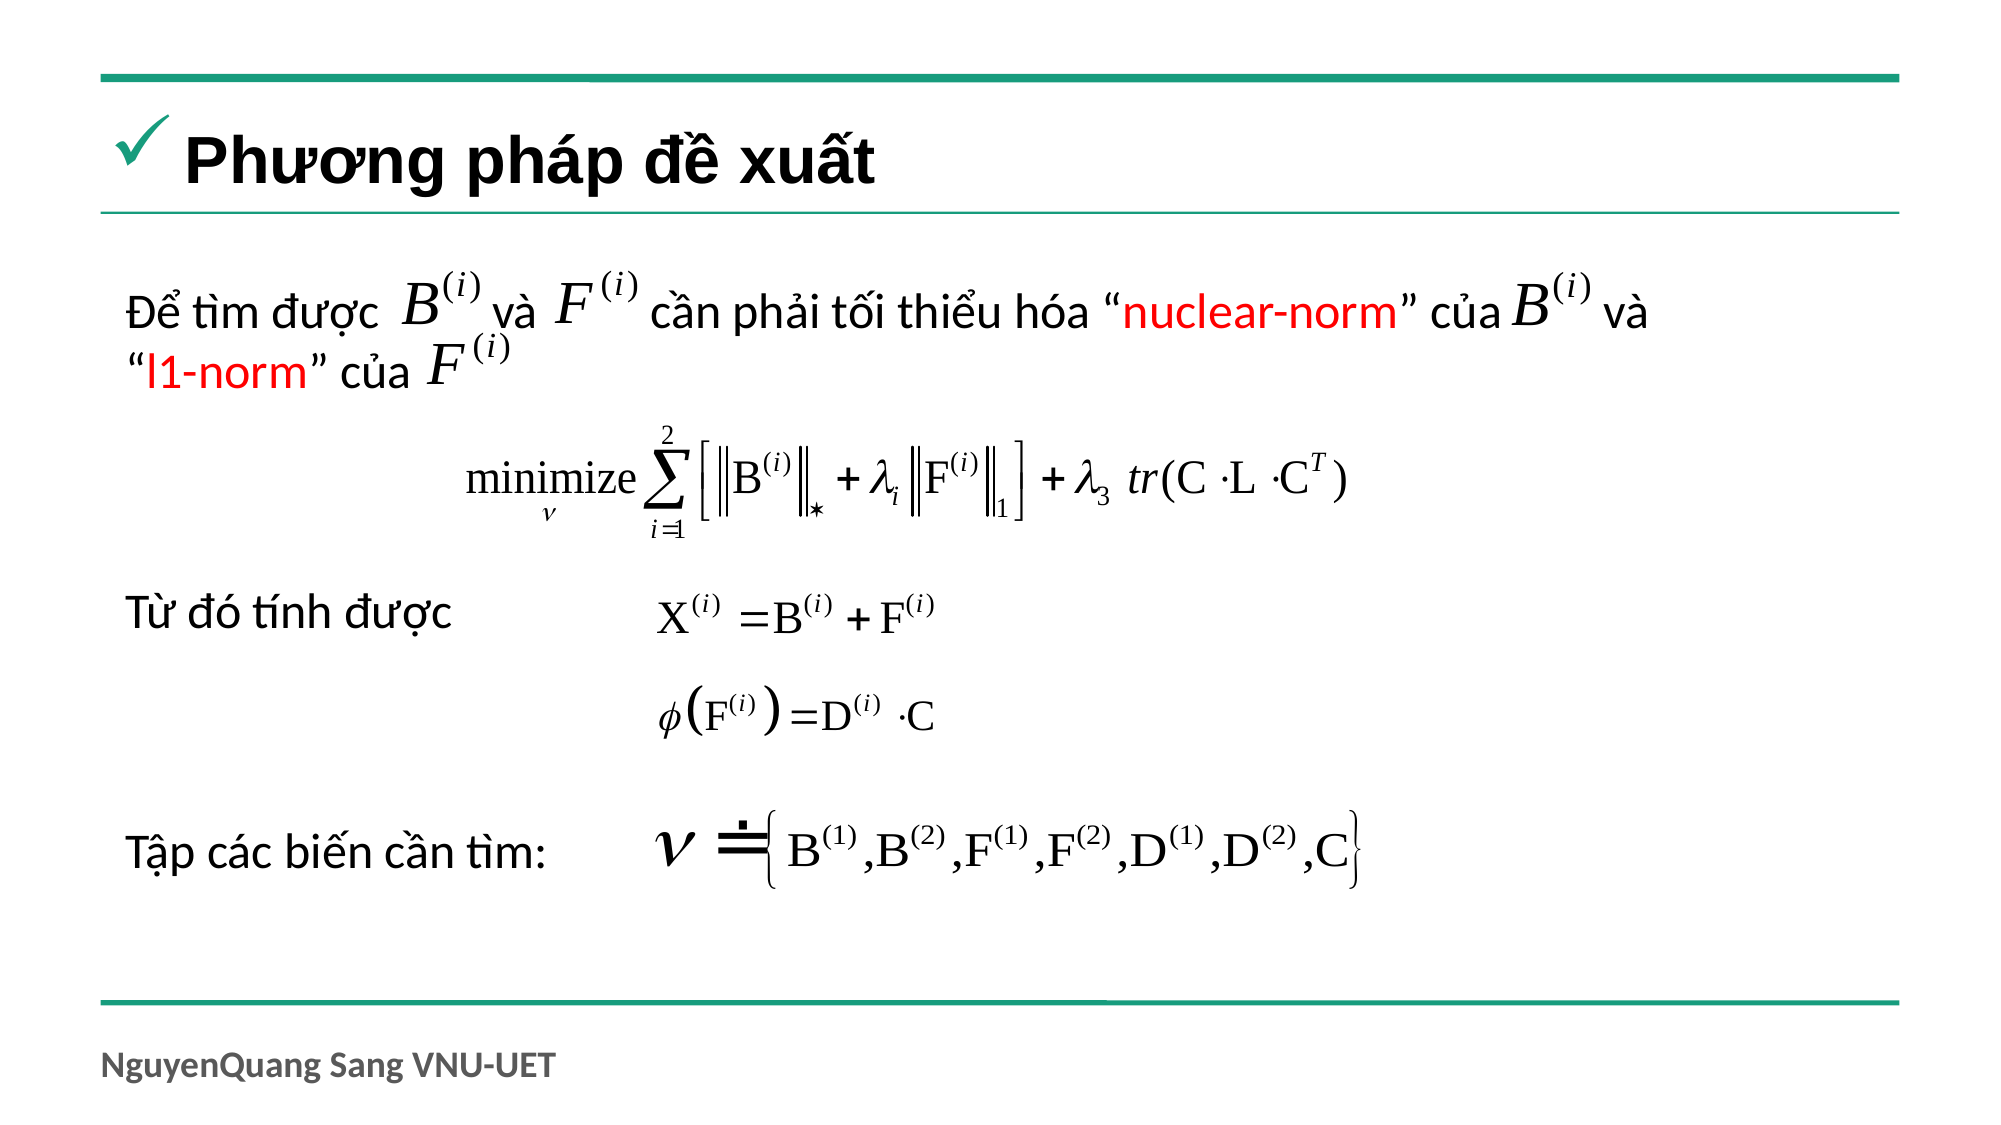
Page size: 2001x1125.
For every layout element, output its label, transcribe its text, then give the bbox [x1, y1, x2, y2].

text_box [648, 582, 944, 642]
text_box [652, 809, 1383, 899]
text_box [416, 318, 524, 396]
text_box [389, 256, 495, 336]
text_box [1499, 257, 1605, 336]
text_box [544, 256, 652, 334]
text_box Phương pháp đề xuất [94, 109, 1444, 260]
text_box Để tìm được và cần phải tối thiểu hóa “nuclear-norm” của và “l1-norm” của Từ đó tính được Tập các biến cần tìm: [110, 270, 1669, 886]
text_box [652, 679, 943, 760]
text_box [458, 412, 1356, 550]
